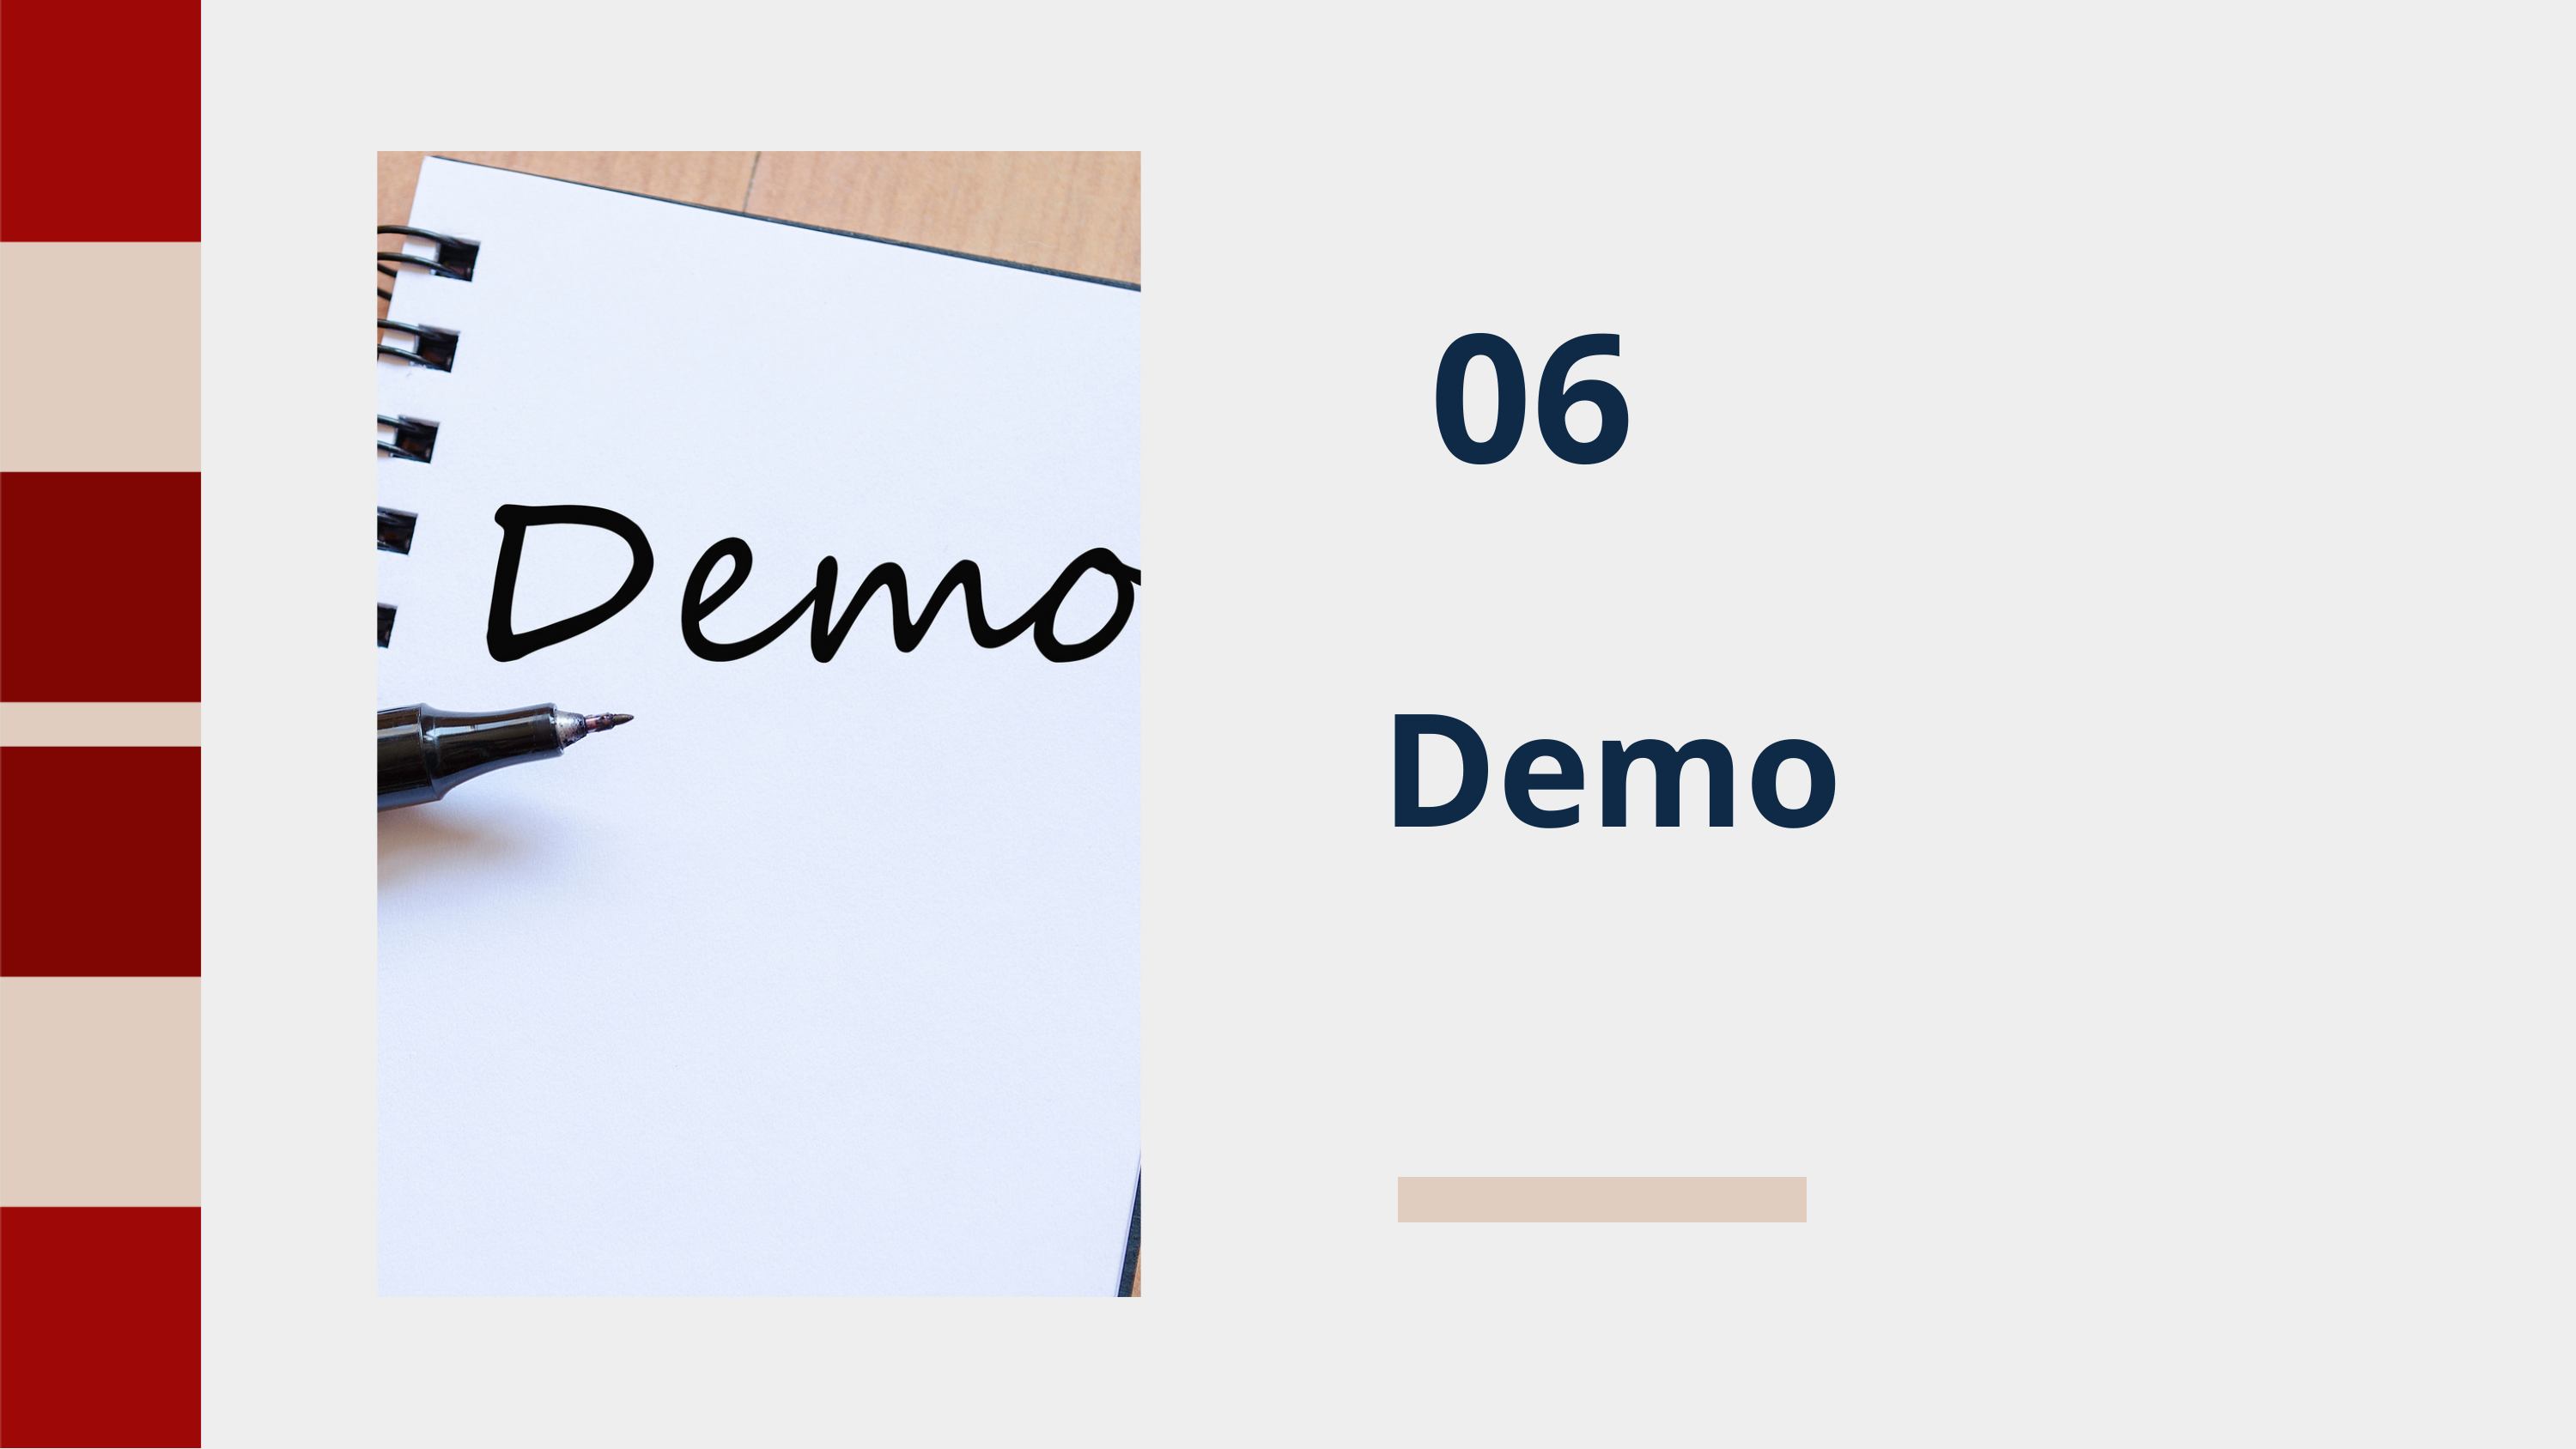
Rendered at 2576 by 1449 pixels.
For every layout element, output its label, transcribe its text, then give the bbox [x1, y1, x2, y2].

text_box [377, 151, 1141, 1297]
text_box [0, 0, 202, 1448]
text_box Demo [1381, 669, 2362, 858]
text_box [1398, 1177, 1807, 1223]
text_box 06 [1411, 284, 1655, 500]
